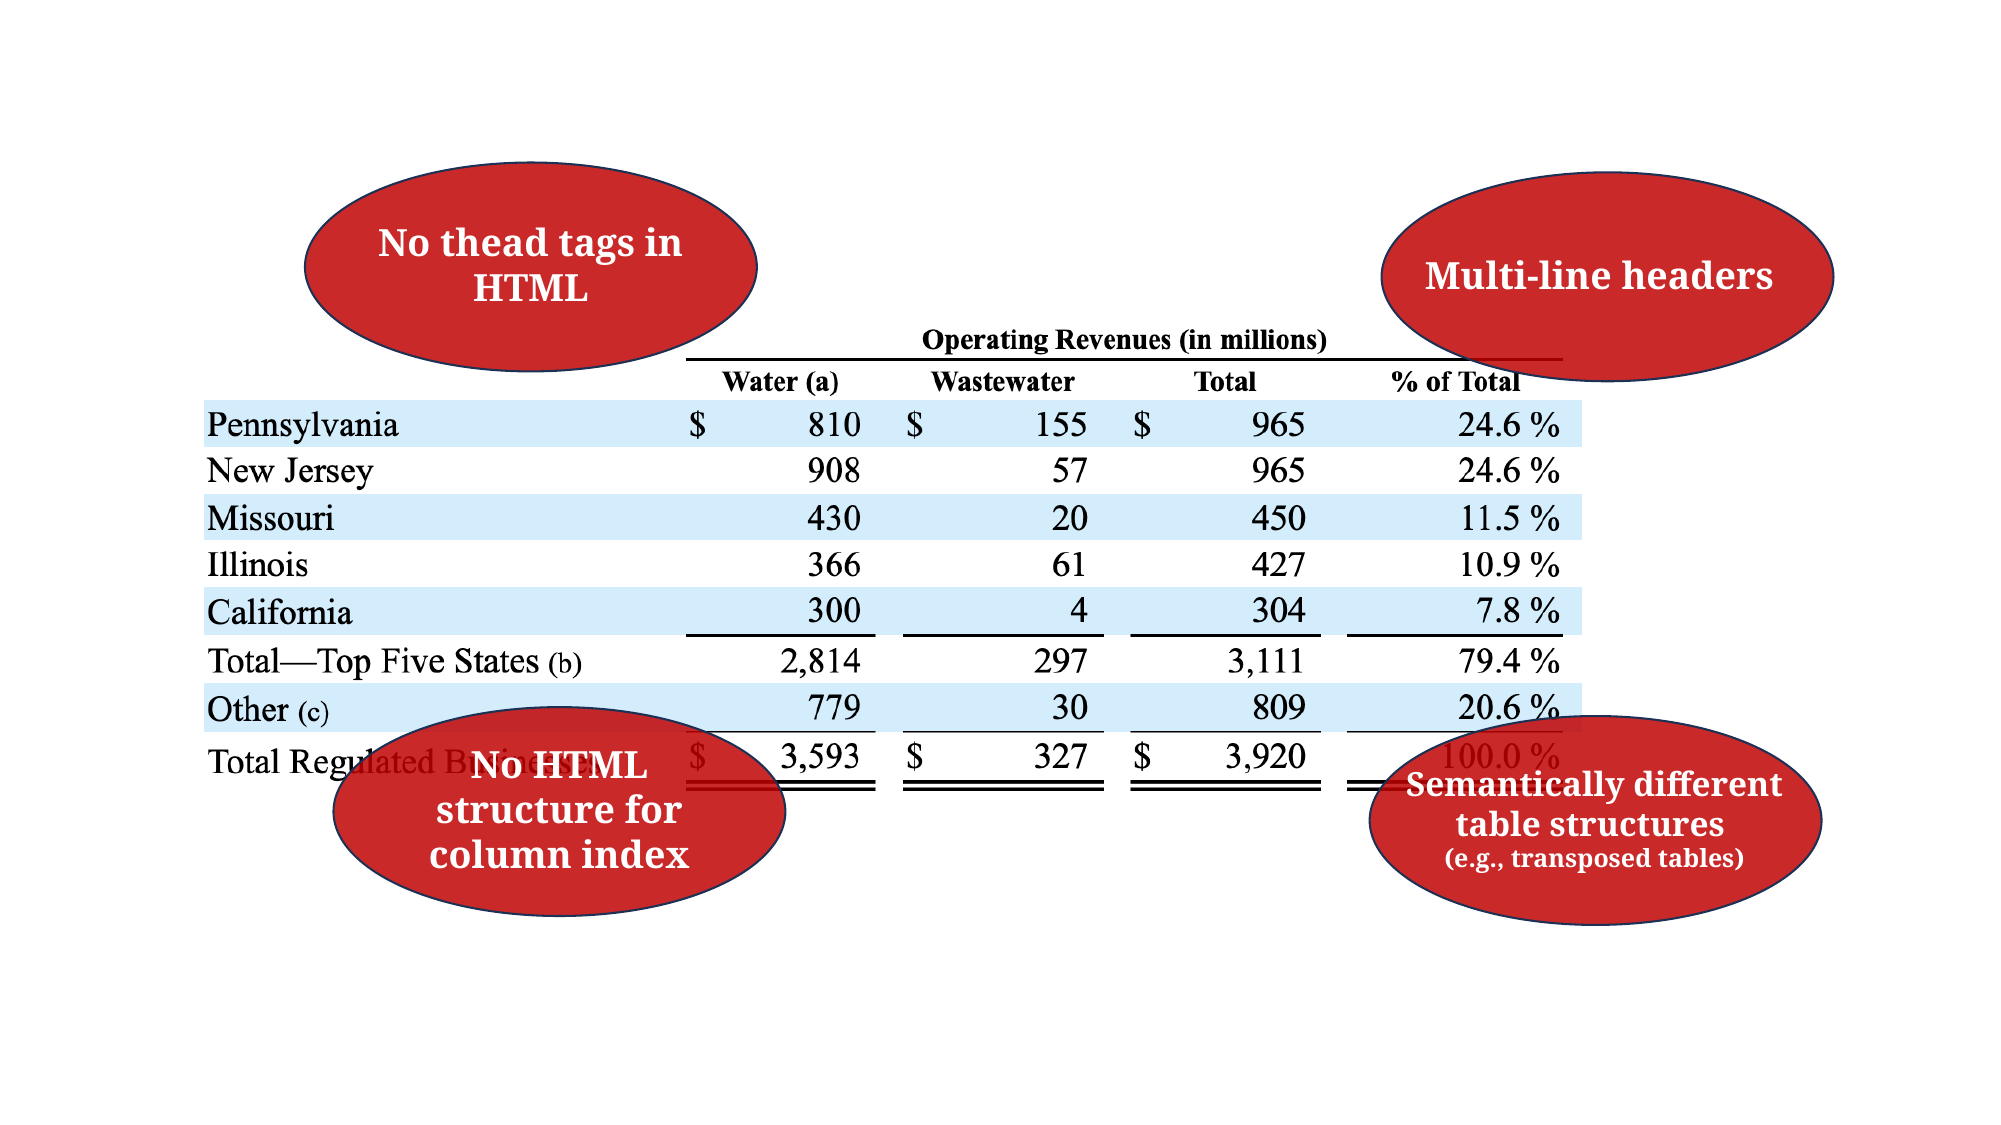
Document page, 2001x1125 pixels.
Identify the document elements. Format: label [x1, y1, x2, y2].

text_box [304, 162, 757, 372]
picture [189, 313, 1582, 812]
text_box [1369, 716, 1822, 925]
text_box [1381, 172, 1834, 382]
text_box [333, 707, 786, 917]
